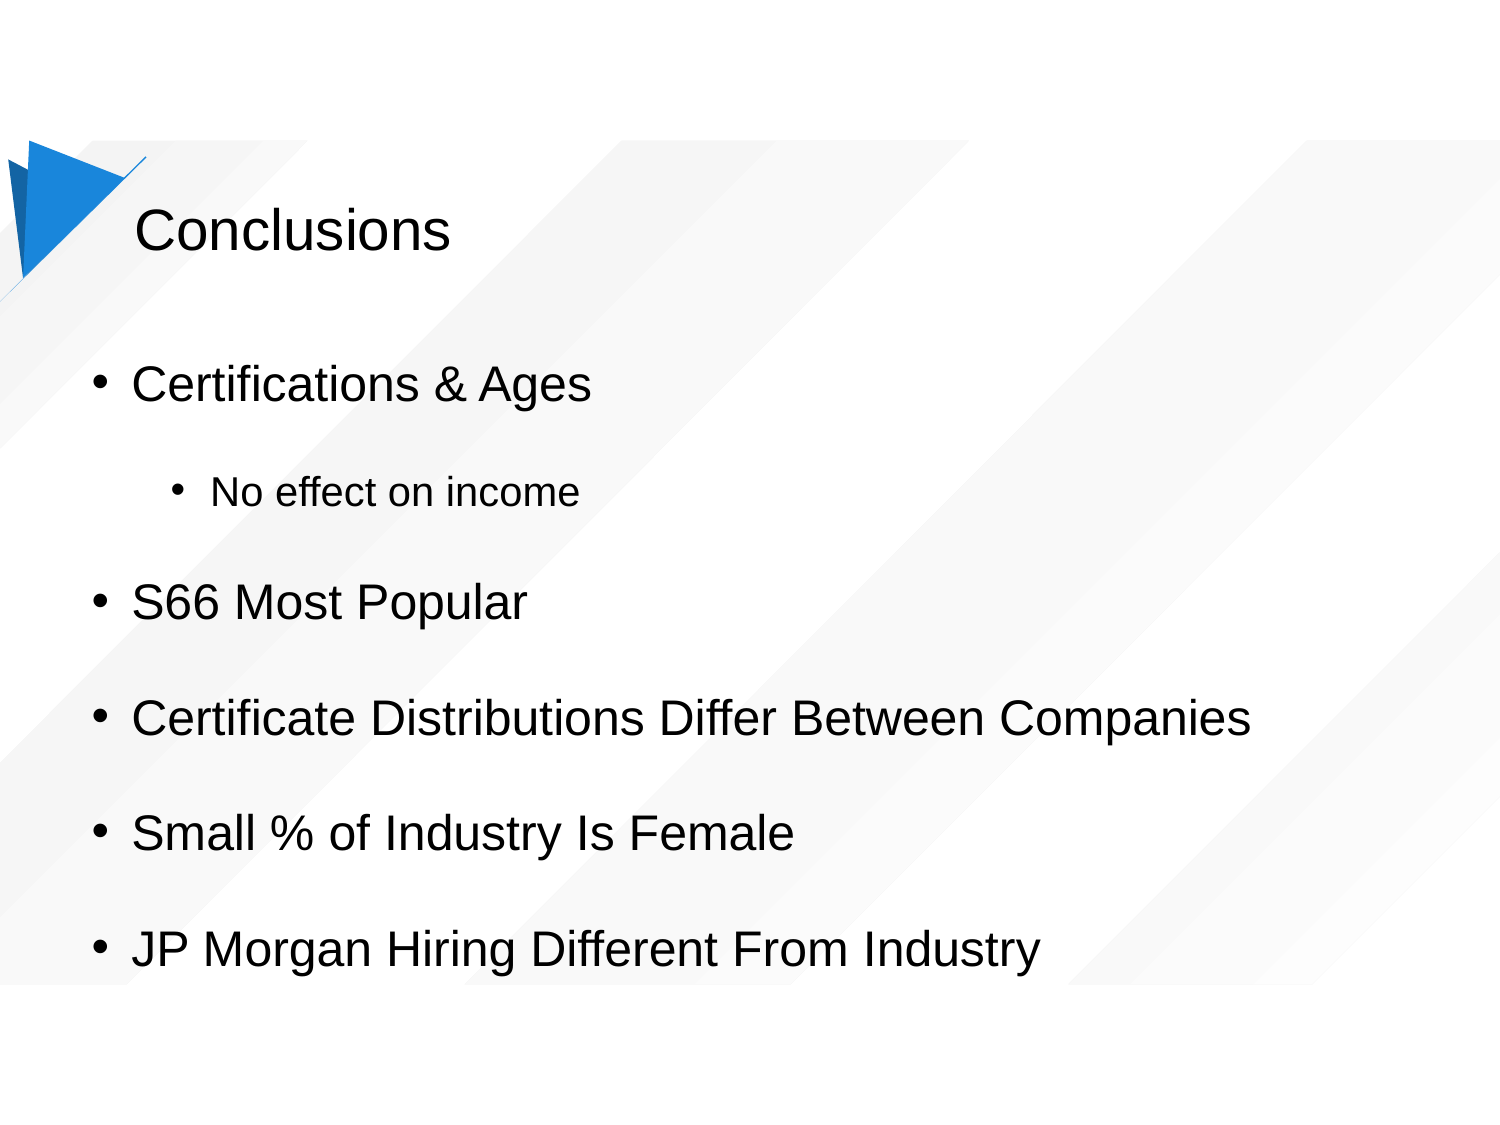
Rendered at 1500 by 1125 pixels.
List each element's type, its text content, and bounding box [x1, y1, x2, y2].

title Conclusions [119, 185, 1413, 278]
list Certifications & Ages No effect on income S66 Most Popular Certificate Distributions Differ Between Companies Small % of Industry Is Female JP Morgan Hiring Different From Industry [76, 326, 1319, 1031]
